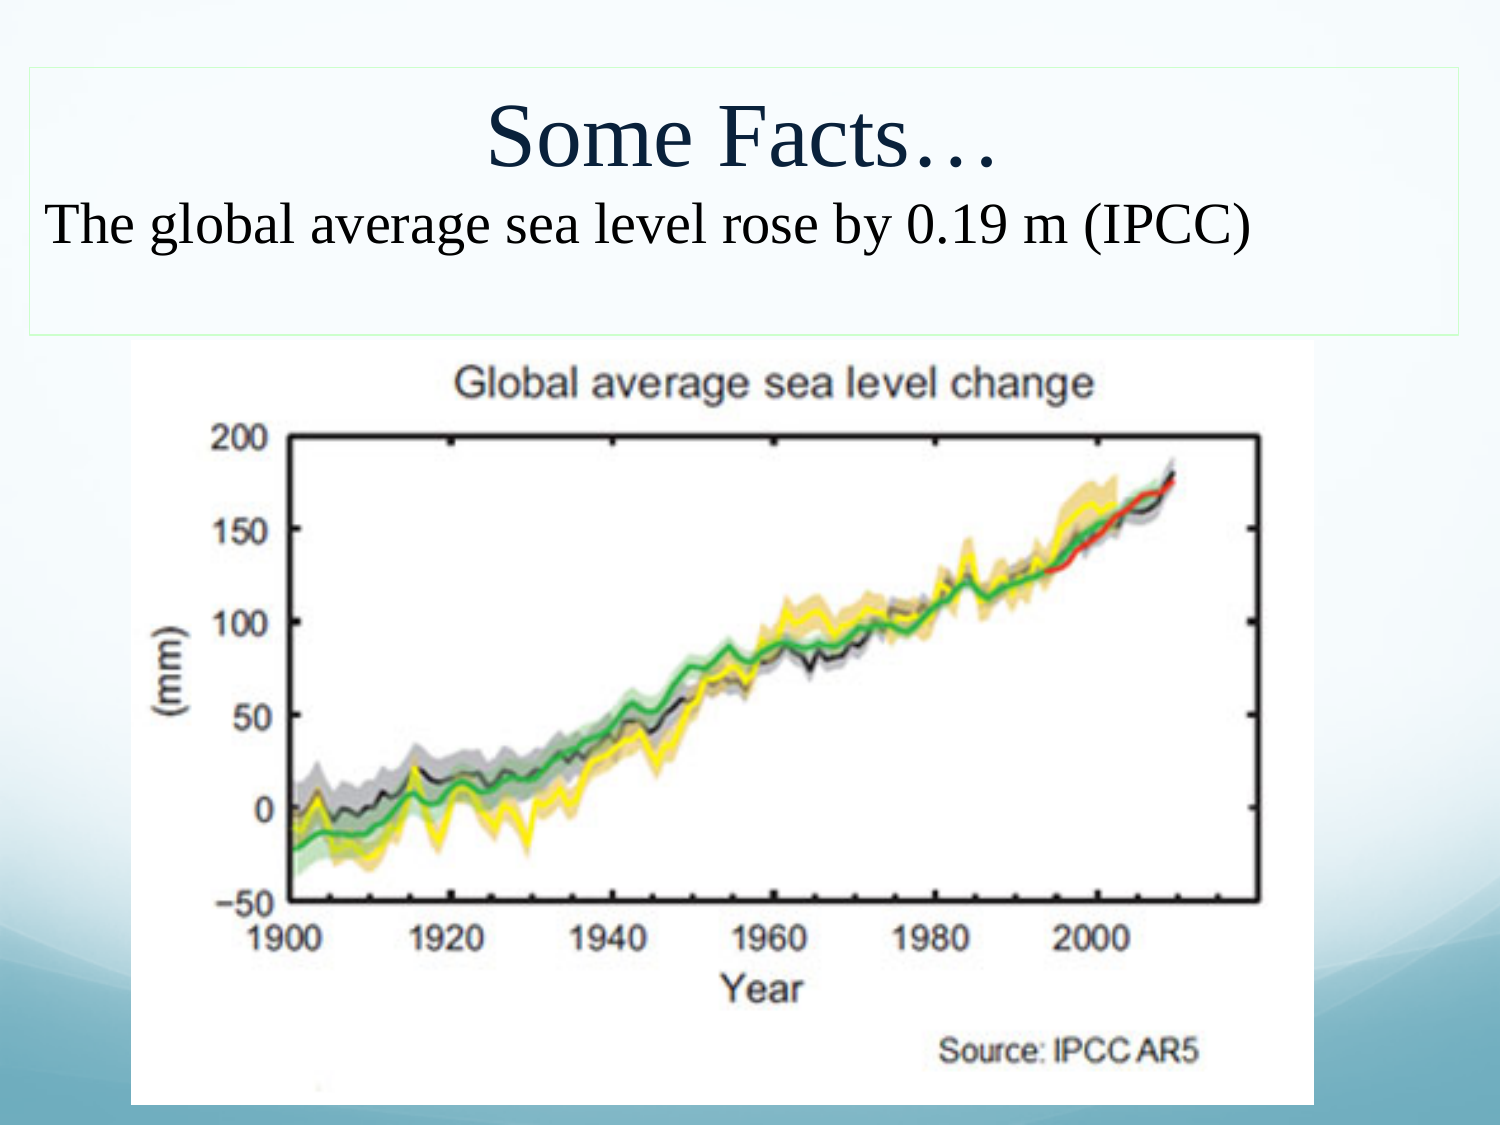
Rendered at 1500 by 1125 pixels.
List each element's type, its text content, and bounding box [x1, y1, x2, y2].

picture [0, 0, 1500, 1125]
text_box Some Facts… The global average sea level rose by 0.19 m (IPCC) [29, 67, 1459, 335]
